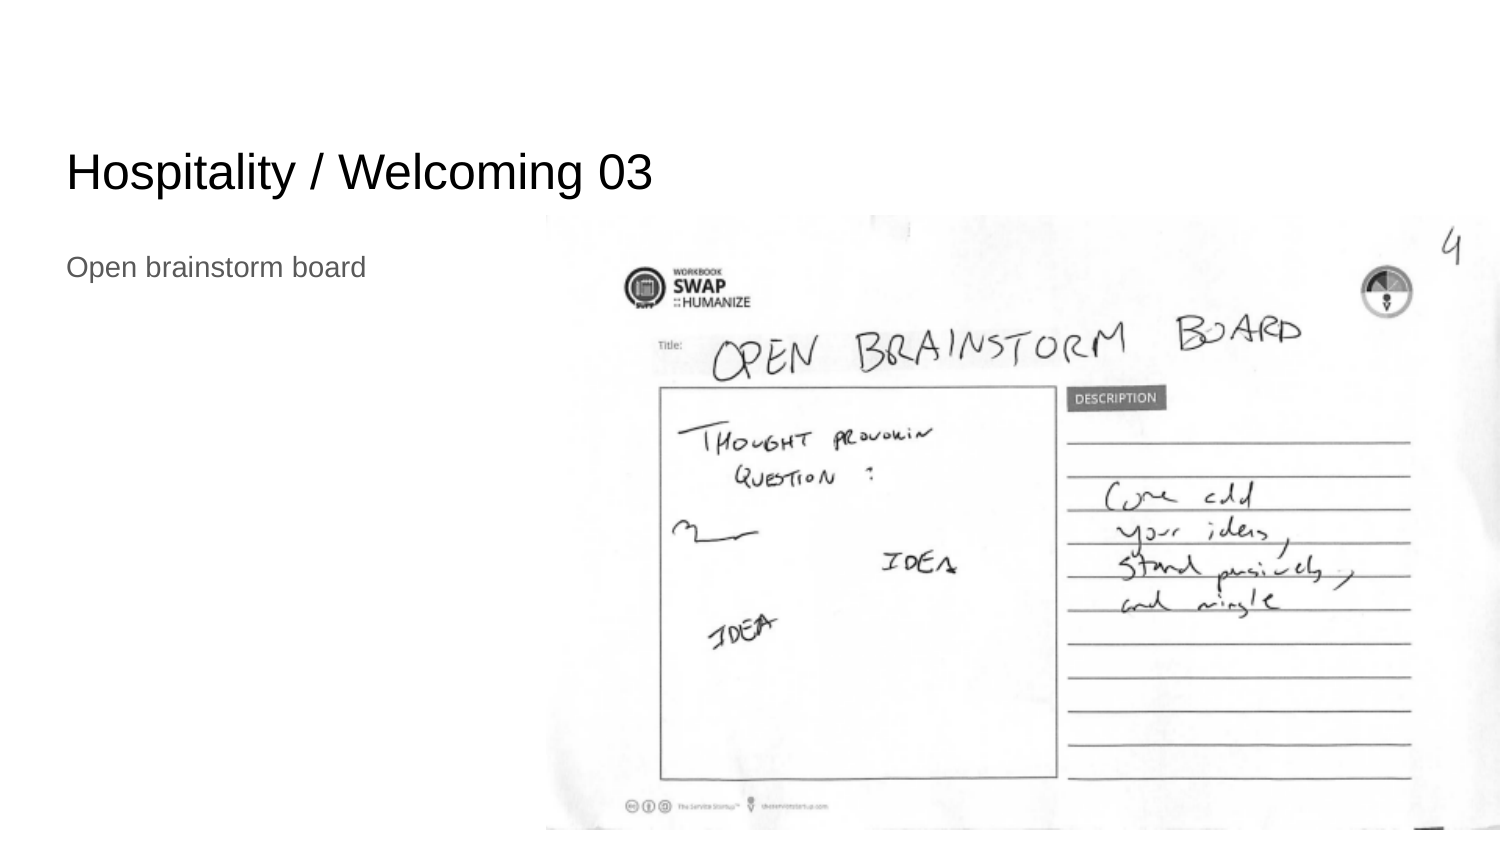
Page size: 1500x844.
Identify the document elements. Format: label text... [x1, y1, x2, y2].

picture [546, 215, 1500, 830]
title Hospitality / Welcoming 03 [51, 91, 744, 216]
list Open brainstorm board [51, 227, 512, 750]
